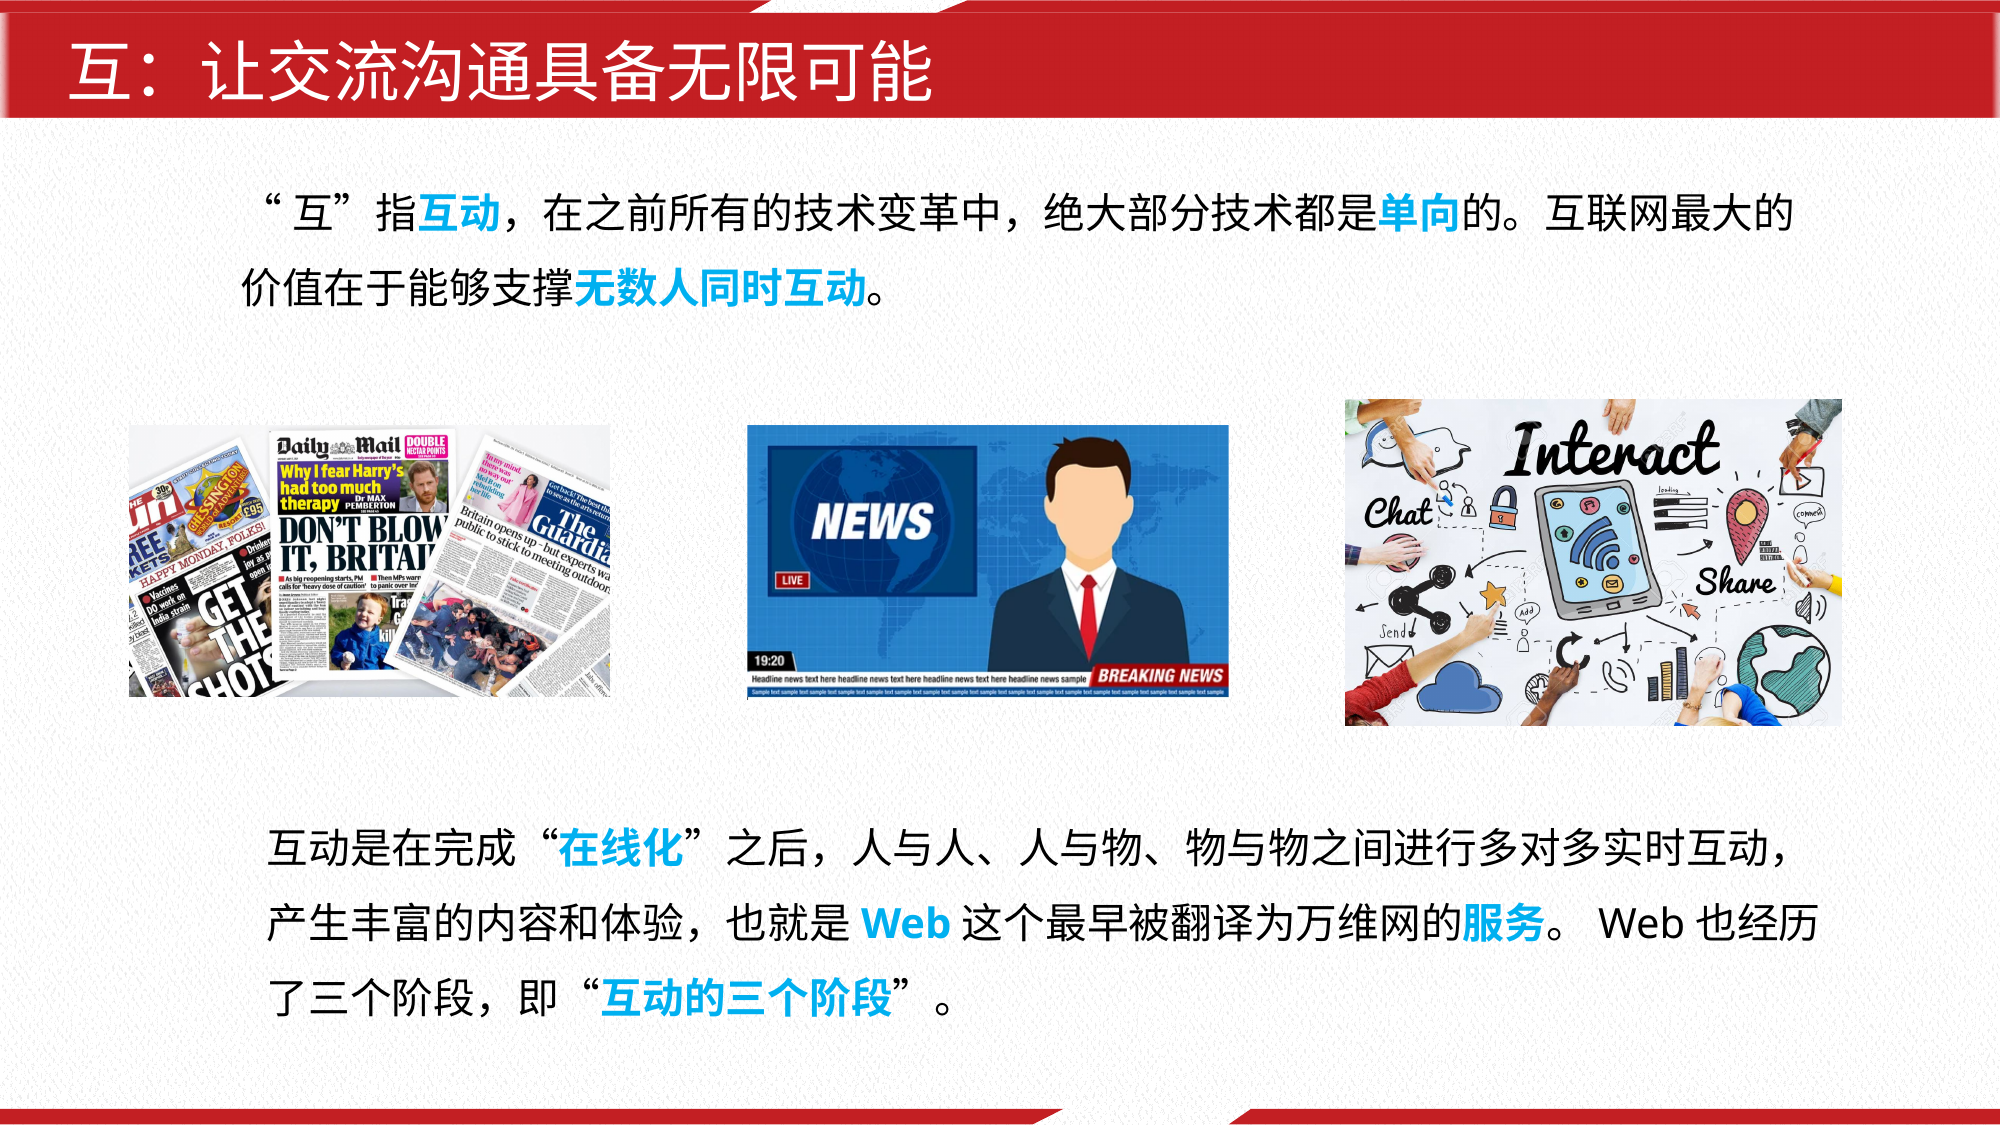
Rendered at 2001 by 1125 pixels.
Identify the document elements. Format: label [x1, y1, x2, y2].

picture [0, 12, 2000, 118]
text_box [0, 118, 2000, 1125]
text_box [0, 0, 2000, 12]
picture [129, 425, 610, 697]
picture [1345, 399, 1842, 726]
picture [747, 425, 1229, 700]
